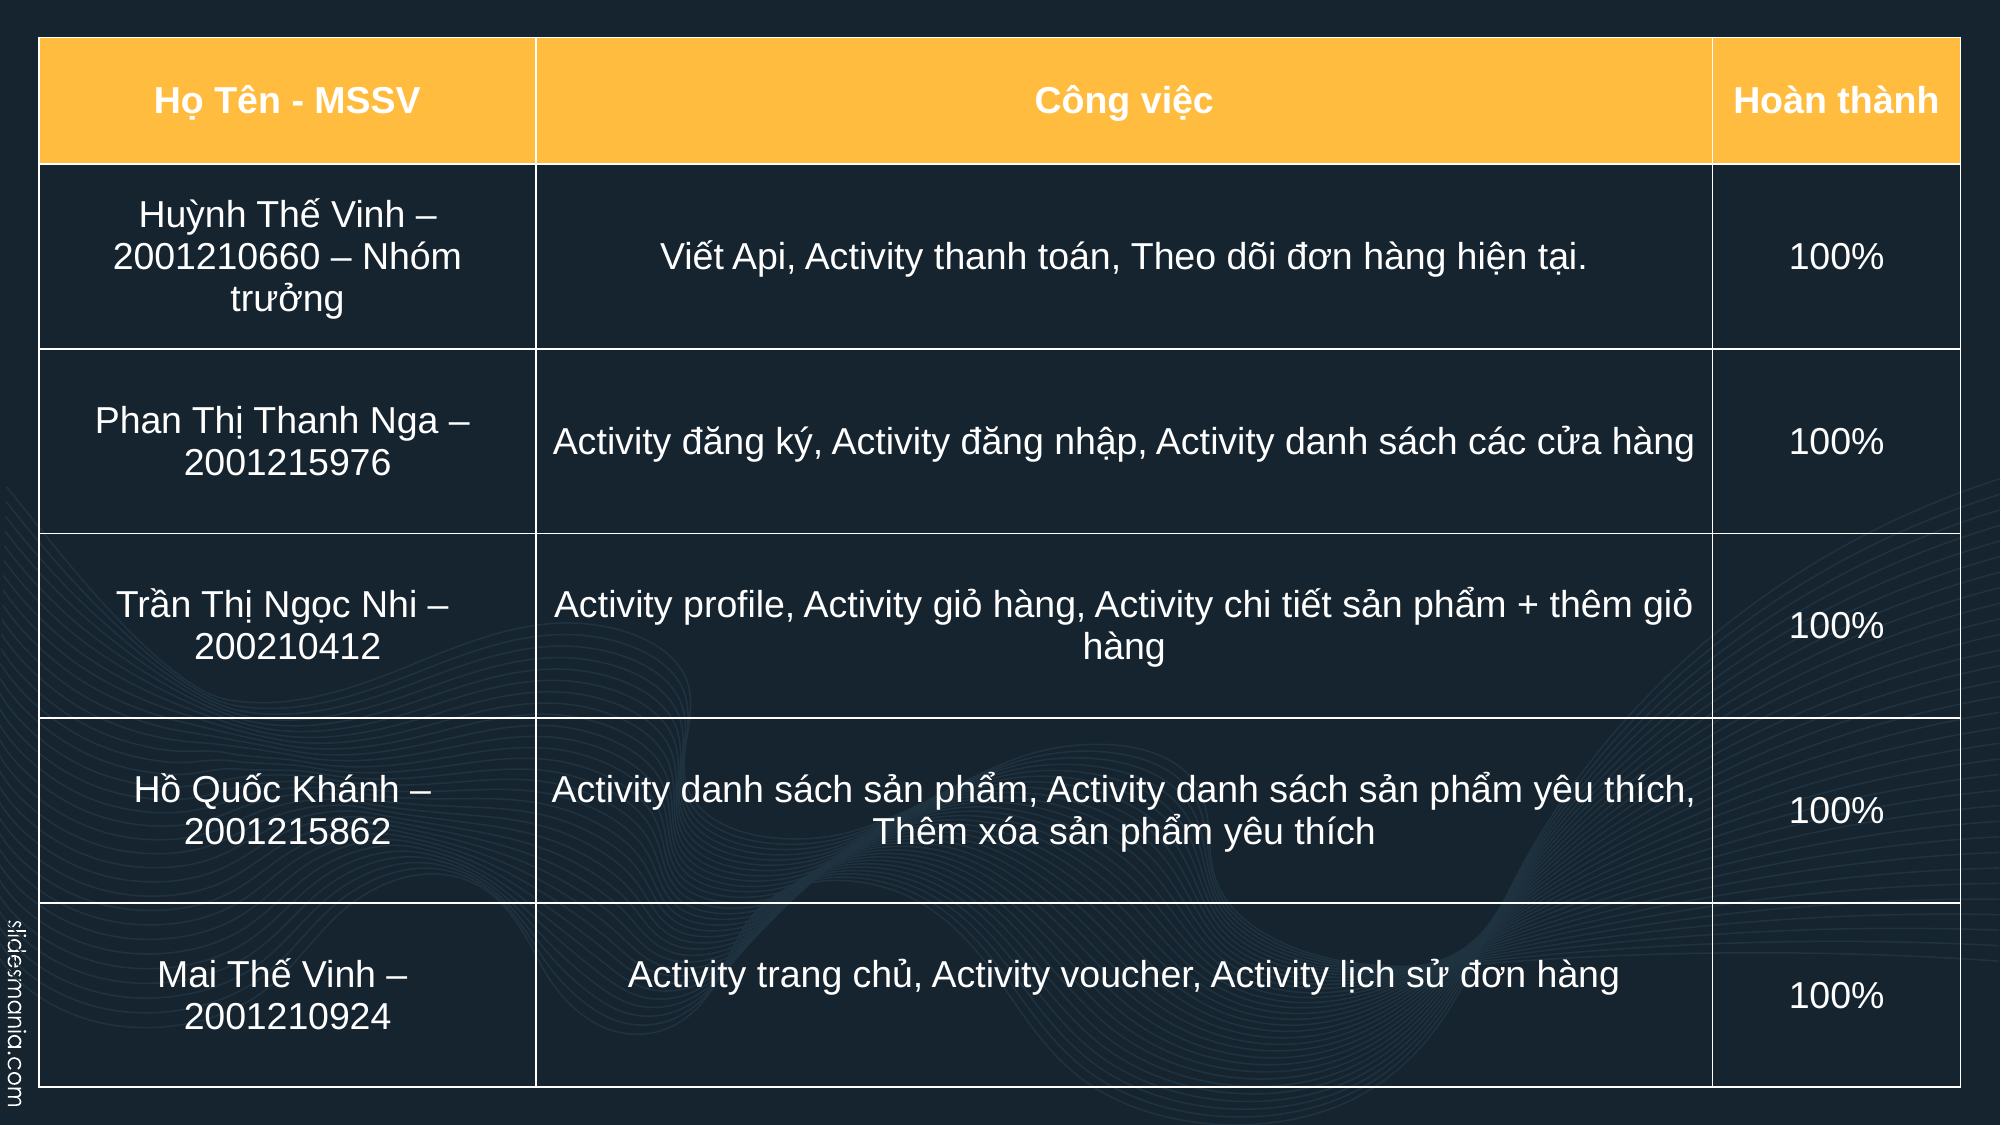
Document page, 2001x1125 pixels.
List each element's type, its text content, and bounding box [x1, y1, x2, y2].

table_cell Activity trang chủ, Activity voucher, Activity lịch sử đơn hàng [537, 904, 1712, 1086]
table_cell Phan Thị Thanh Nga – 2001215976 [40, 350, 535, 533]
table_cell Mai Thế Vinh – 2001210924 [40, 904, 535, 1086]
table_cell Viết Api, Activity thanh toán, Theo dõi đơn hàng hiện tại. [537, 165, 1712, 348]
table_cell Activity profile, Activity giỏ hàng, Activity chi tiết sản phẩm + thêm giỏ hàng [537, 534, 1712, 717]
table_header Công việc [537, 38, 1712, 163]
table_cell 100% [1713, 350, 1960, 533]
table_cell Trần Thị Ngọc Nhi – 200210412 [40, 534, 535, 717]
table_header Họ Tên - MSSV [40, 38, 535, 163]
table_cell 100% [1713, 534, 1960, 717]
table_cell 100% [1713, 719, 1960, 902]
table_cell 100% [1713, 165, 1960, 348]
table_header Hoàn thành [1713, 38, 1960, 163]
table_cell Activity đăng ký, Activity đăng nhập, Activity danh sách các cửa hàng [537, 350, 1712, 533]
table_cell Huỳnh Thế Vinh – 2001210660 – Nhóm trưởng [40, 165, 535, 348]
table_cell 100% [1713, 904, 1960, 1086]
table_cell Activity danh sách sản phẩm, Activity danh sách sản phẩm yêu thích, Thêm xóa sản phẩm yêu thích [537, 719, 1712, 902]
table_cell Hồ Quốc Khánh – 2001215862 [40, 719, 535, 902]
